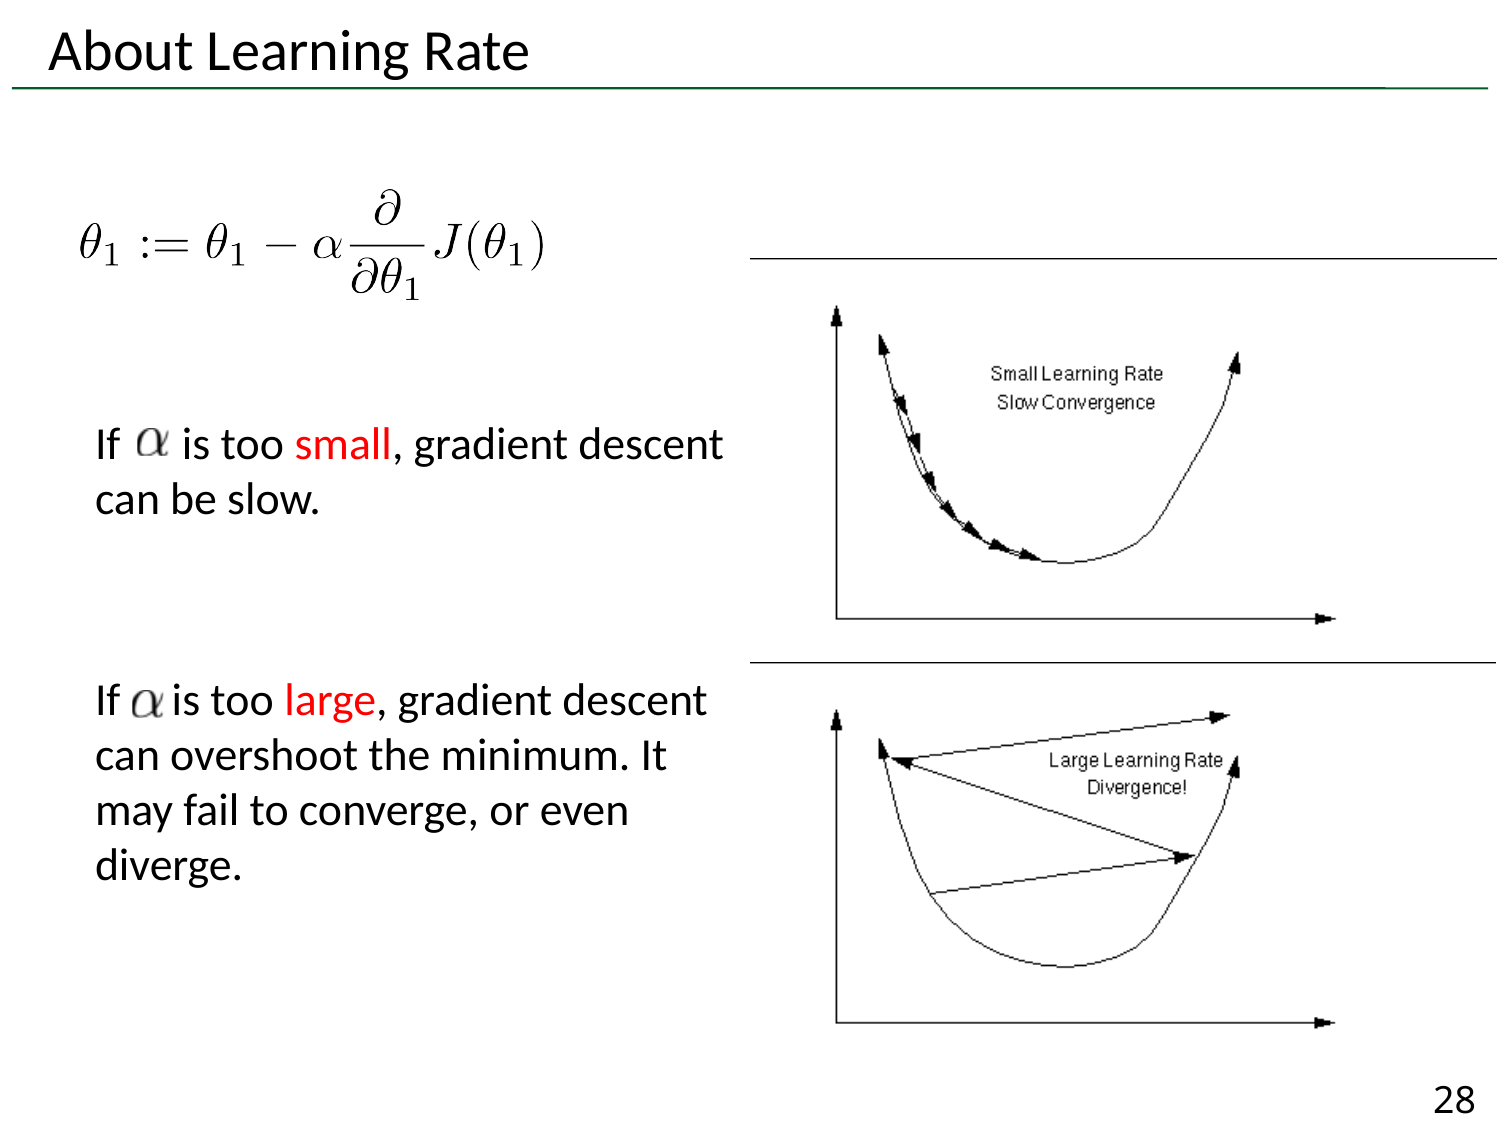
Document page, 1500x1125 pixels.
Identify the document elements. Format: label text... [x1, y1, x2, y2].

title About Learning Rate [48, 19, 1477, 83]
picture [79, 189, 543, 301]
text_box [79, 405, 744, 533]
picture [749, 258, 1497, 1067]
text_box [79, 662, 751, 900]
slide_number 28 [1376, 1092, 1477, 1111]
